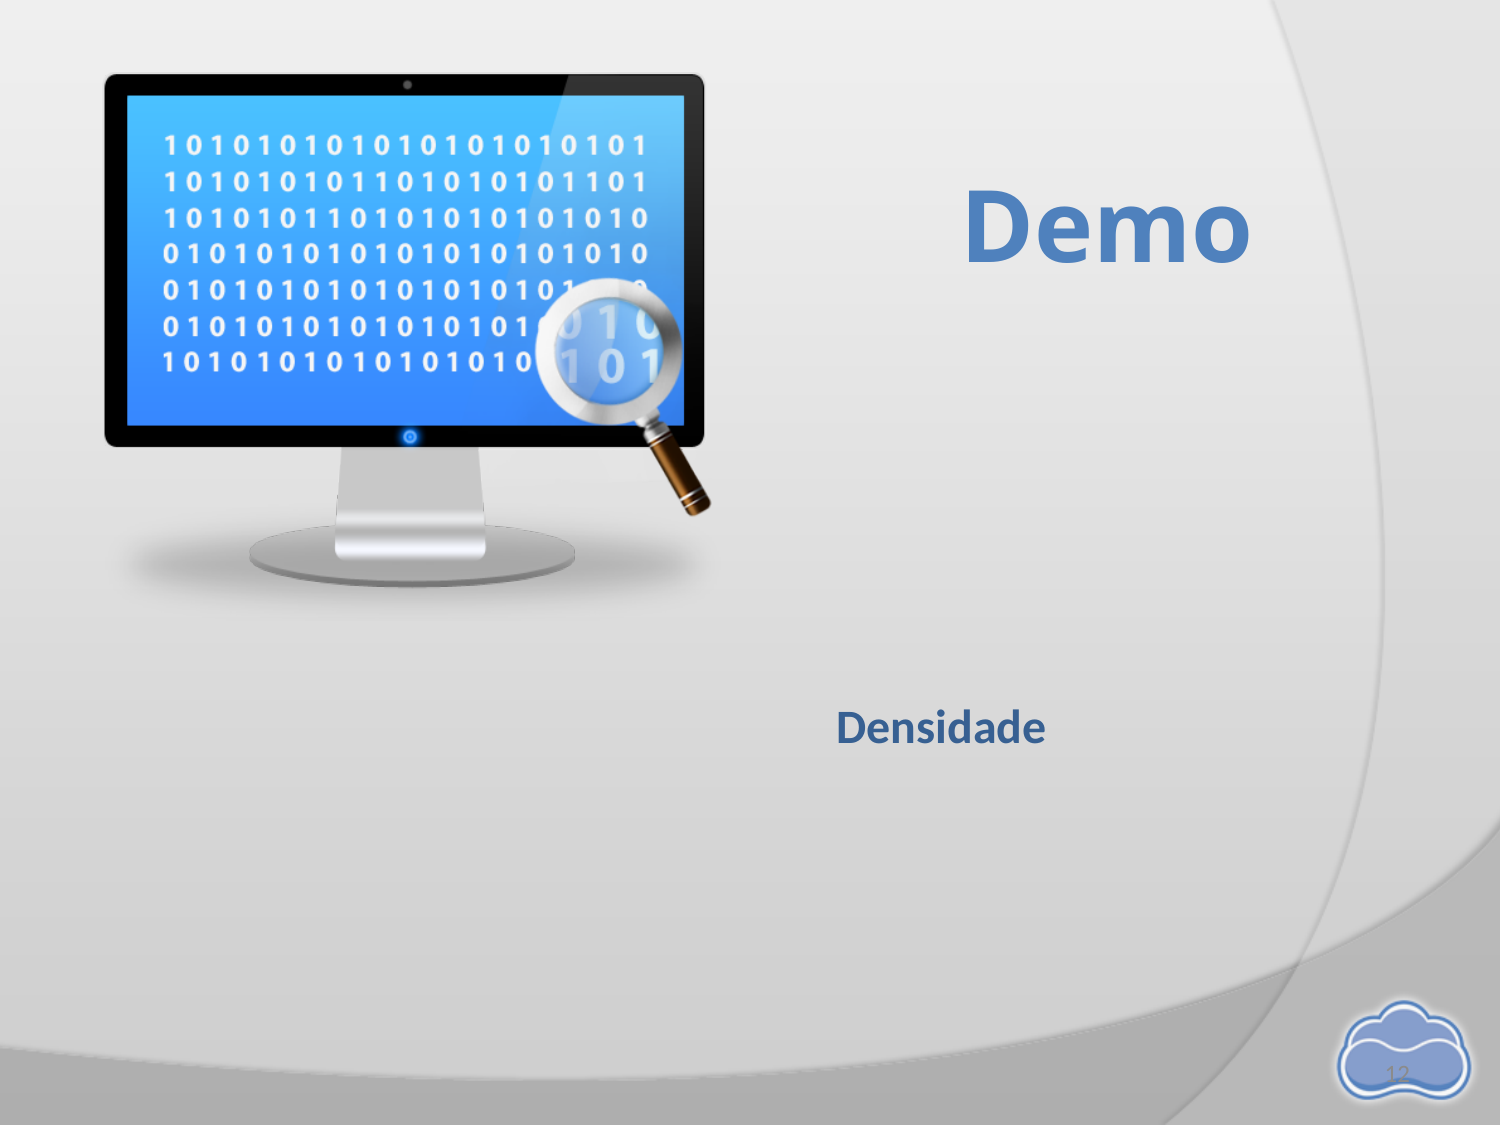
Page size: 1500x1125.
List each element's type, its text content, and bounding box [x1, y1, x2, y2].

title Densidade [492, 667, 1393, 761]
slide_number 12 [1074, 1042, 1425, 1103]
picture [0, 0, 1500, 1125]
